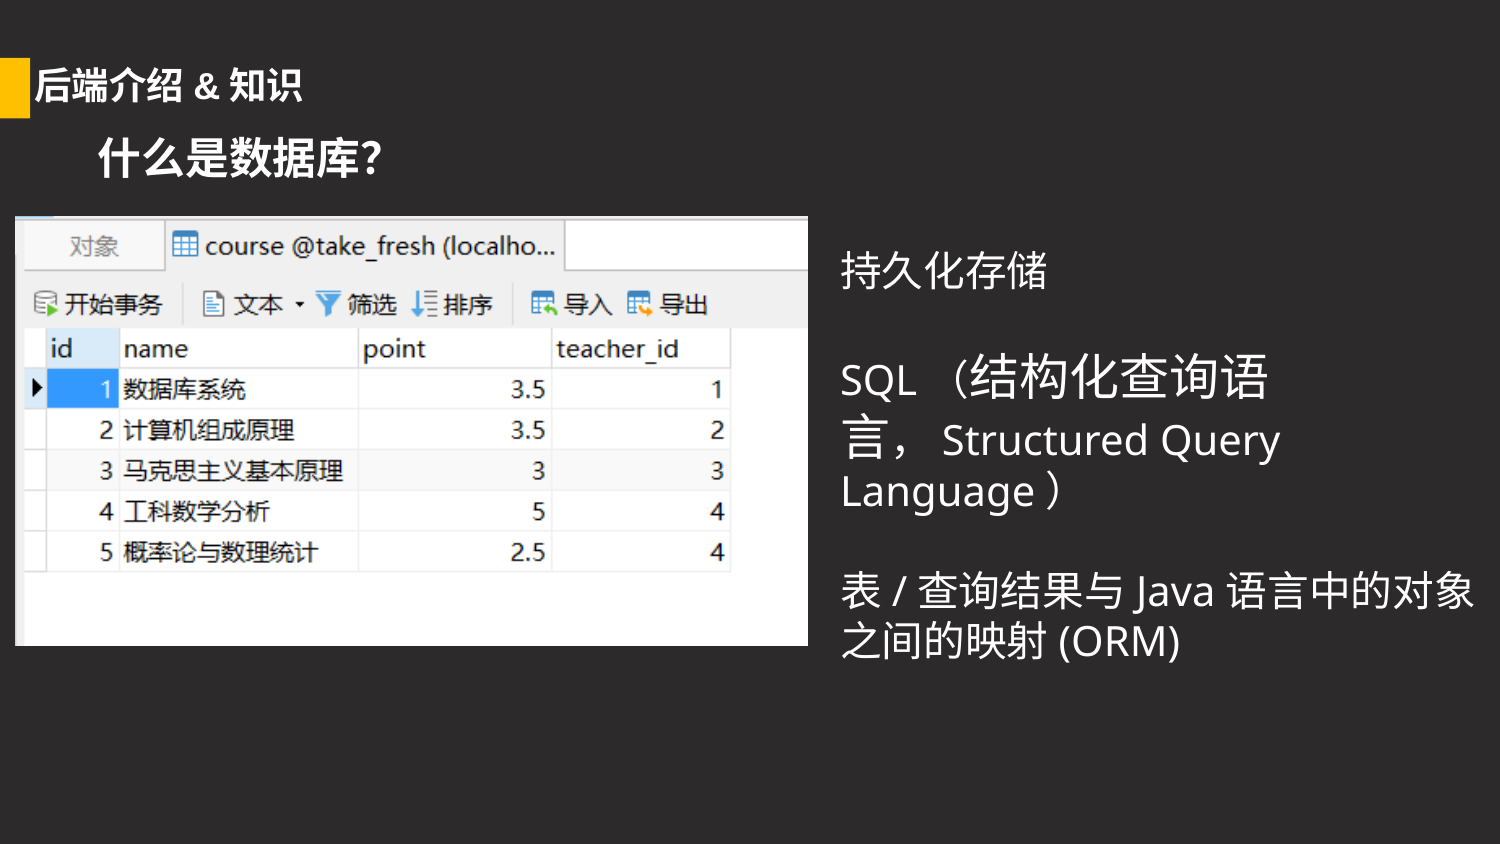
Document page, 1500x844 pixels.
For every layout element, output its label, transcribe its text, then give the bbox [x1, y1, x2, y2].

text_box 后端介绍&知识 [19, 55, 319, 115]
text_box 什么是数据库？ [82, 123, 419, 191]
picture [14, 216, 808, 646]
text_box 持久化存储 SQL（结构化查询语言，Structured Query Language） 表/查询结果与Java语言中的对象之间的映射(ORM) [825, 237, 1500, 673]
text_box [0, 56, 32, 120]
